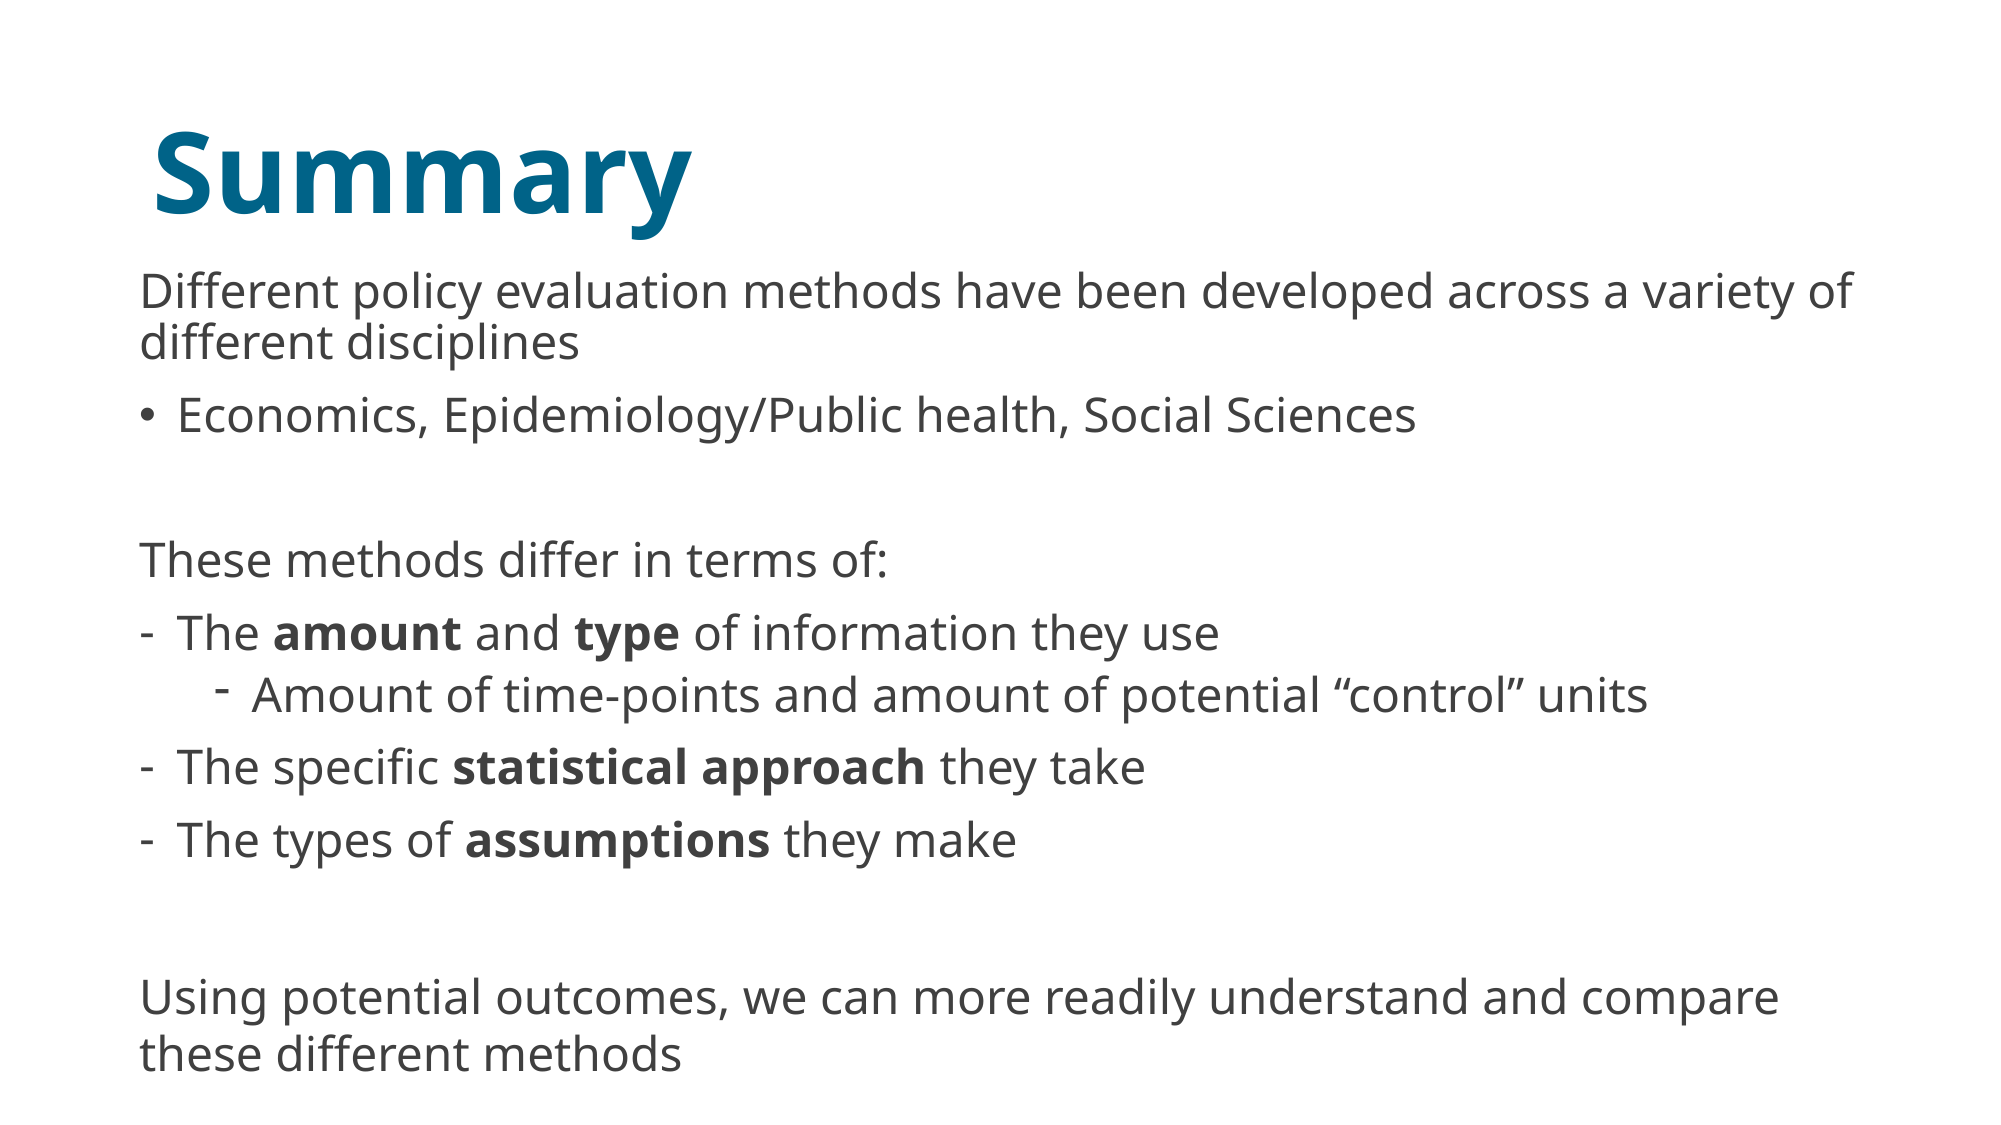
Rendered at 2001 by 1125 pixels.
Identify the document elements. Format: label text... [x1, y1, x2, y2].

title Summary [137, 59, 1863, 259]
list Different policy evaluation methods have been developed across a variety of different disciplines Economics, Epidemiology/Public health, Social Sciences These methods differ in terms of: The amount and type of information they use Amount of time-points and amount of potential “control” units The specific statistical approach they take The types of assumptions they make Using potential outcomes, we can more readily understand and compare these different methods [124, 259, 1912, 1111]
